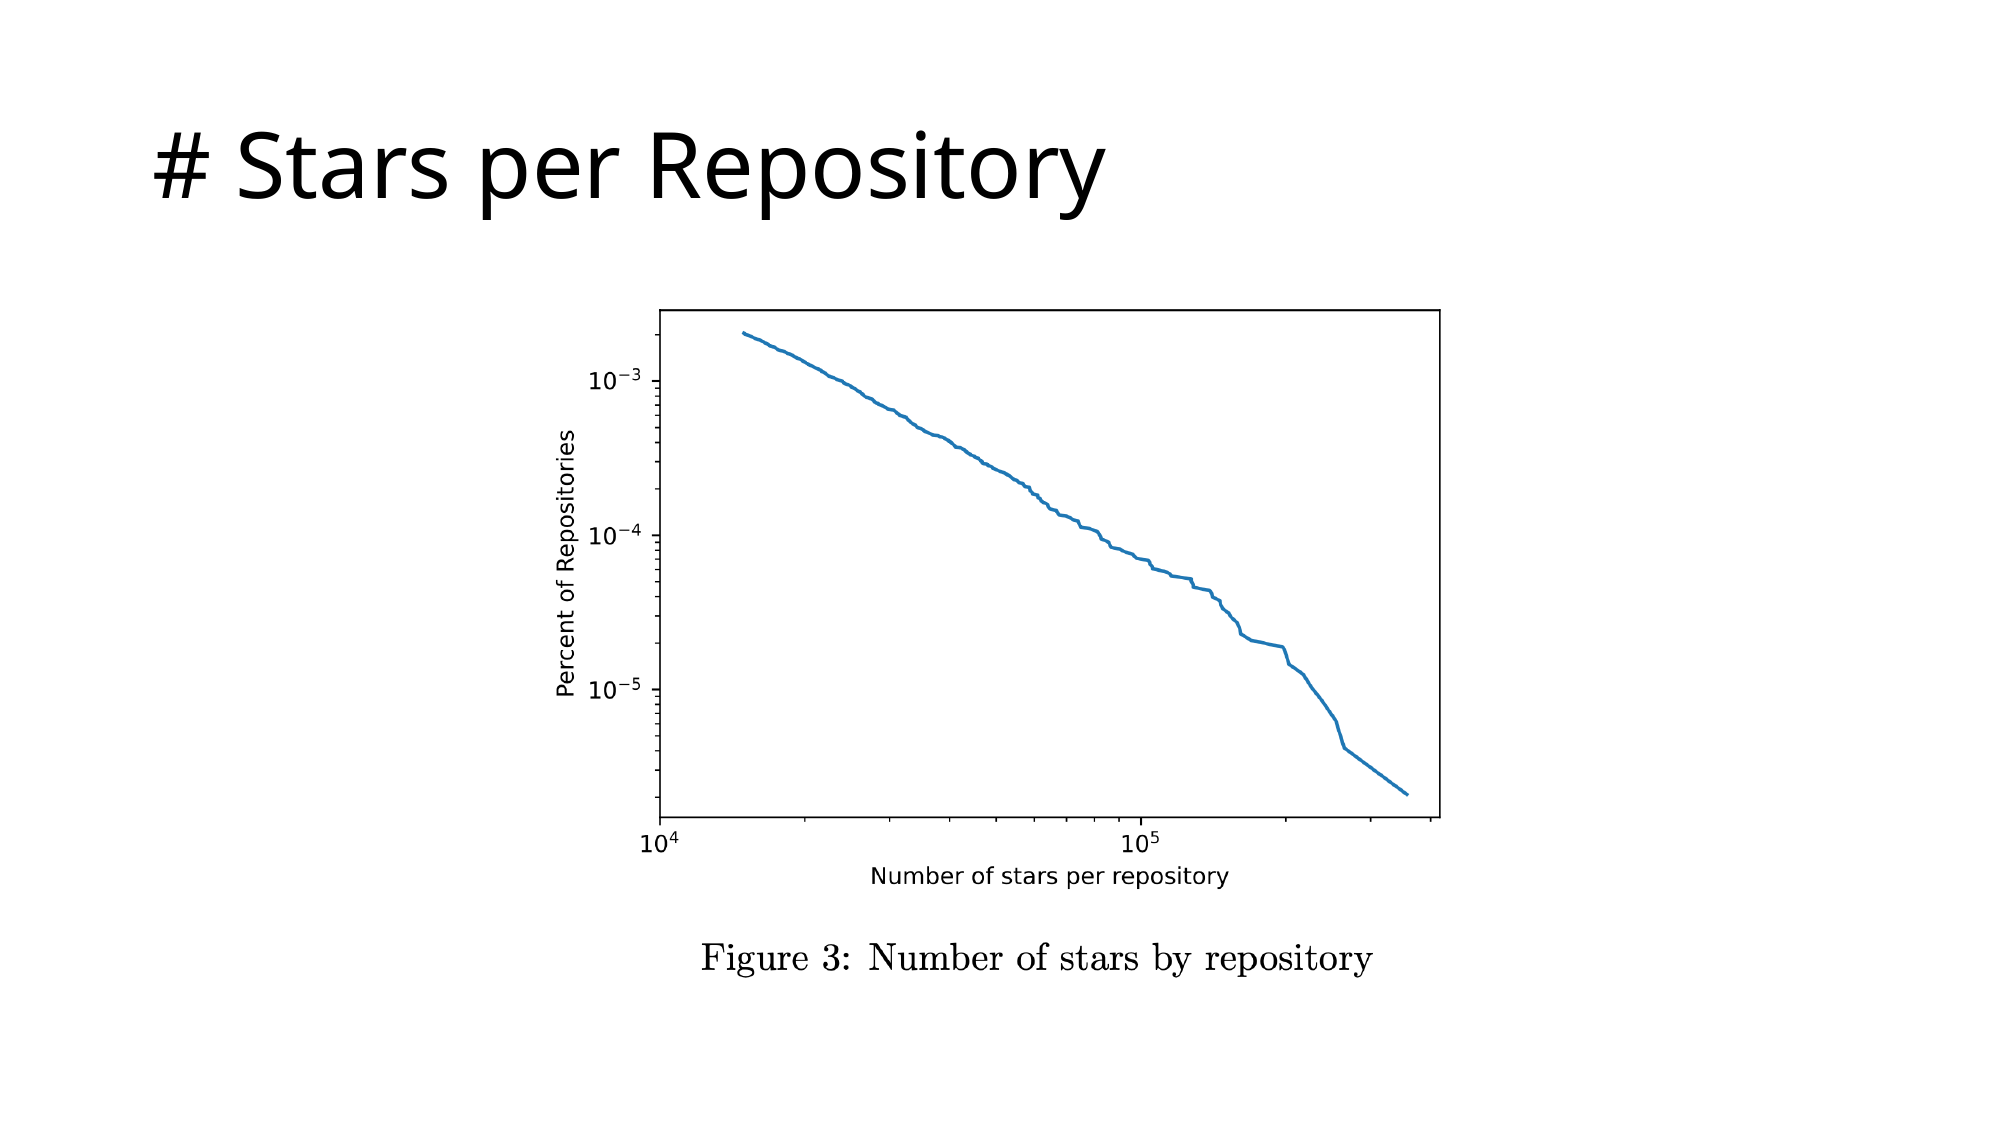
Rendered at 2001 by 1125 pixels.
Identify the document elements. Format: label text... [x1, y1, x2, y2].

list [529, 299, 1471, 1014]
title # Stars per Repository [137, 59, 1863, 278]
